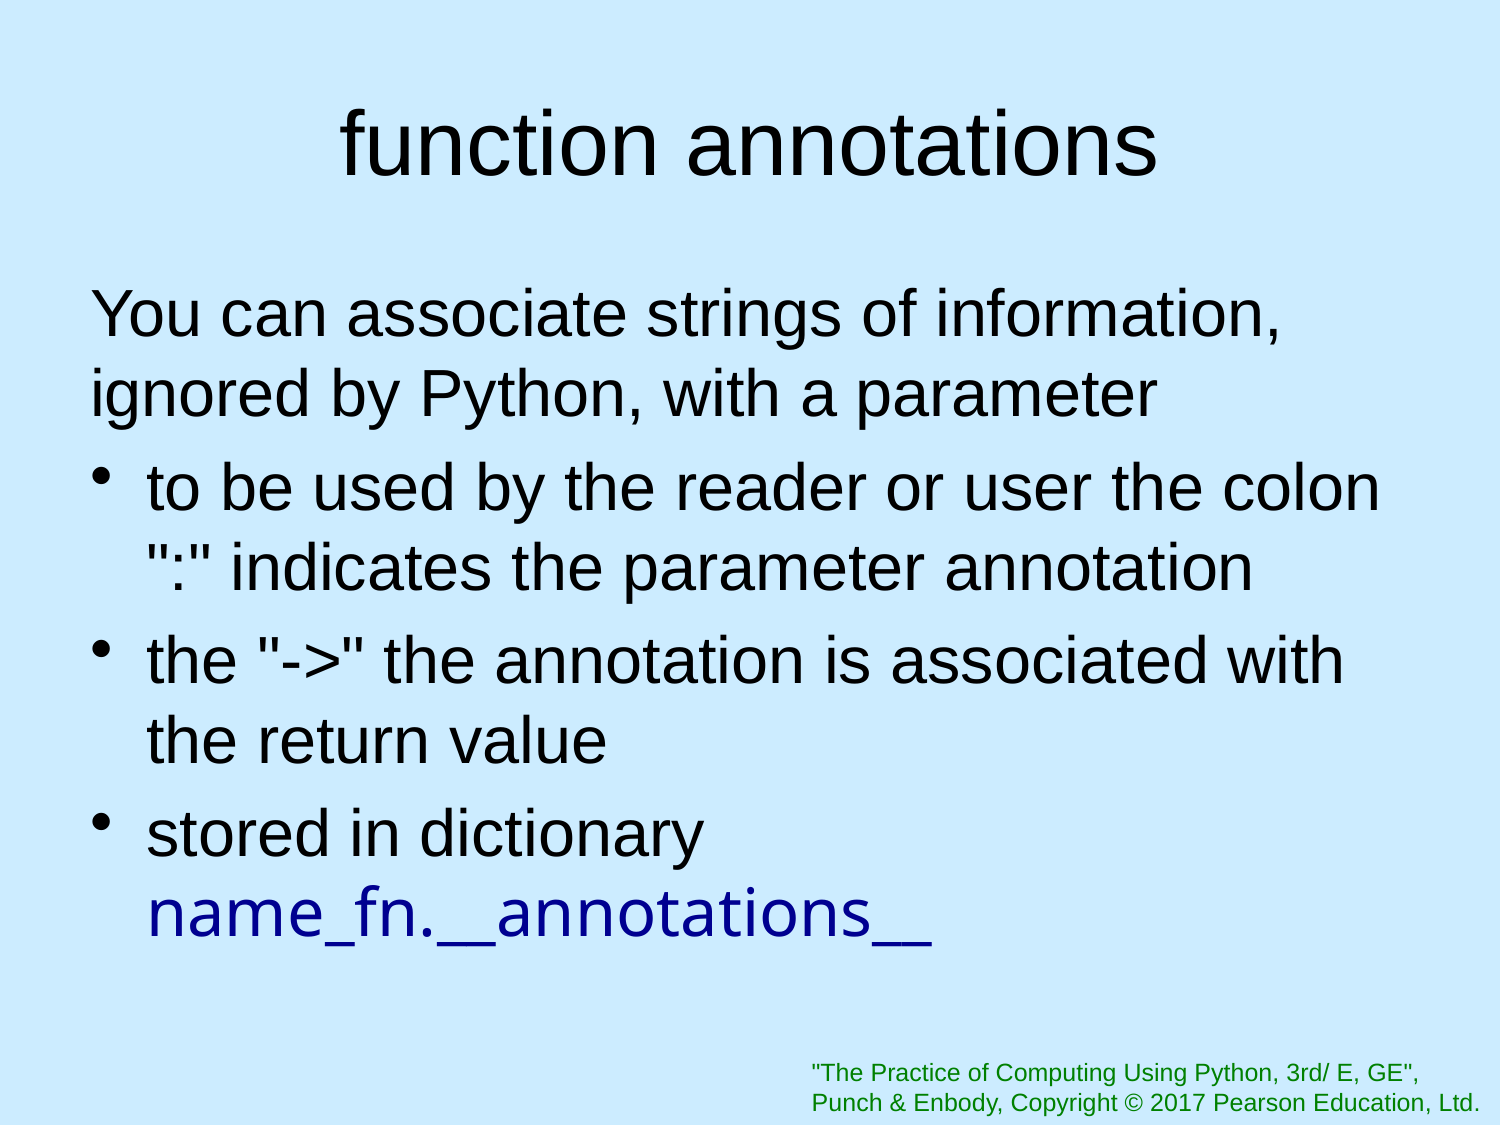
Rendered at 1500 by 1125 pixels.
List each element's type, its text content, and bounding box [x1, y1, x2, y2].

list You can associate strings of information, ignored by Python, with a parameter to be used by the reader or user the colon ":" indicates the parameter annotation the "->" the annotation is associated with the return value stored in dictionary name_fn.__annotations__ [75, 262, 1425, 1005]
title function annotations [75, 45, 1425, 233]
